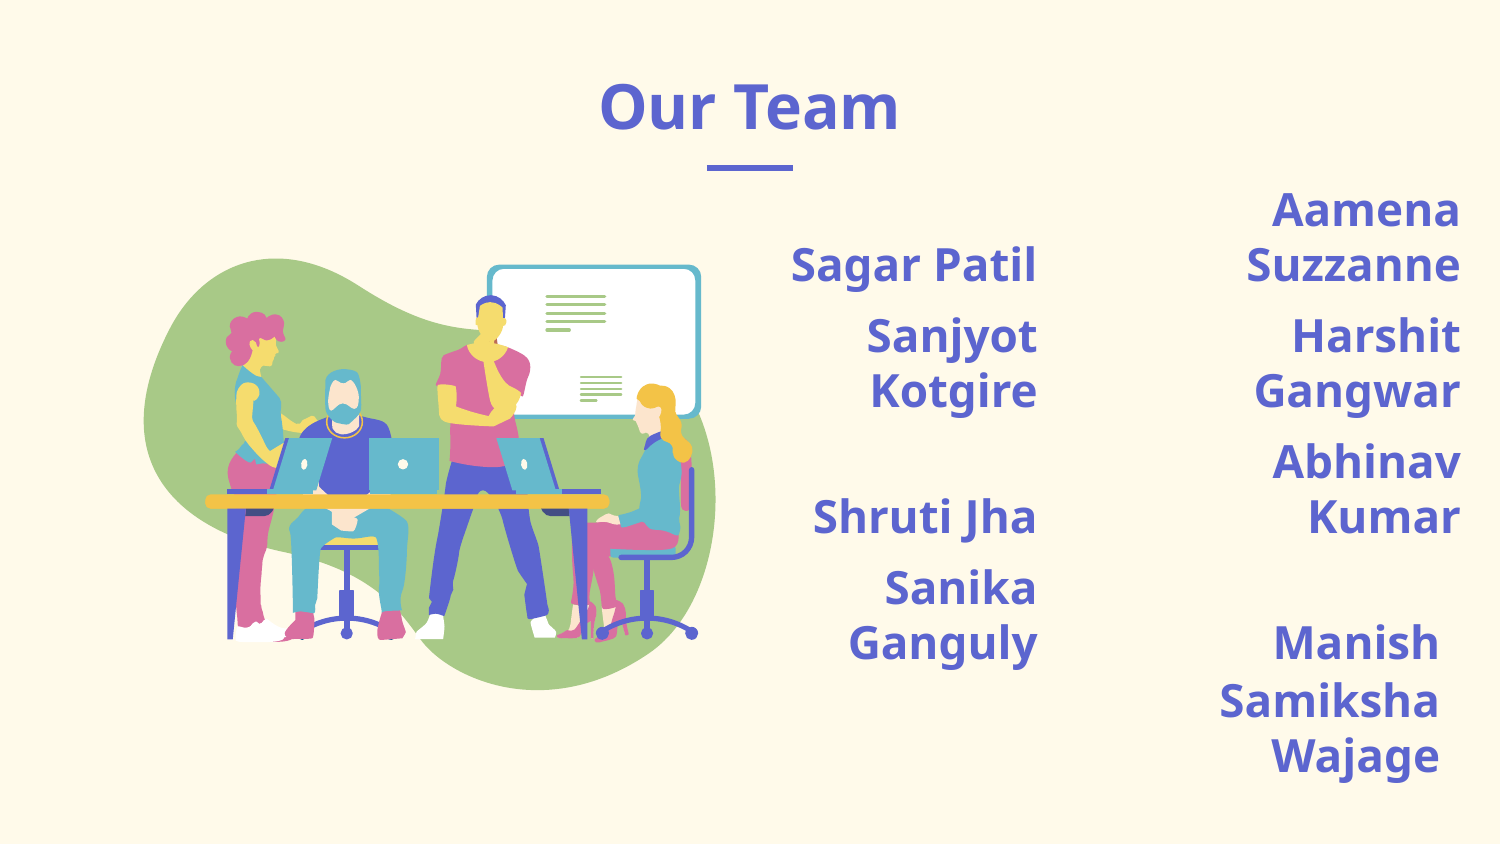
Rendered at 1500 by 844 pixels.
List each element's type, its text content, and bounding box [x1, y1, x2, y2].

text_box [143, 289, 199, 519]
title Sanika Ganguly [741, 601, 1053, 684]
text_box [205, 264, 702, 643]
title Manish [1104, 601, 1456, 684]
title Shruti Jha [741, 474, 1053, 558]
title Abhinav Kumar [1104, 474, 1476, 558]
text_box [707, 436, 716, 564]
title Harshit Gangwar [1104, 348, 1476, 432]
title Sagar Patil [741, 222, 1053, 306]
title Sanjyot Kotgire [741, 348, 1053, 432]
text_box [431, 652, 651, 691]
title Samiksha Wajage [1104, 713, 1456, 797]
text_box [248, 258, 305, 262]
title Our Team [116, 33, 1383, 157]
title Aamena Suzzanne [1104, 222, 1476, 306]
